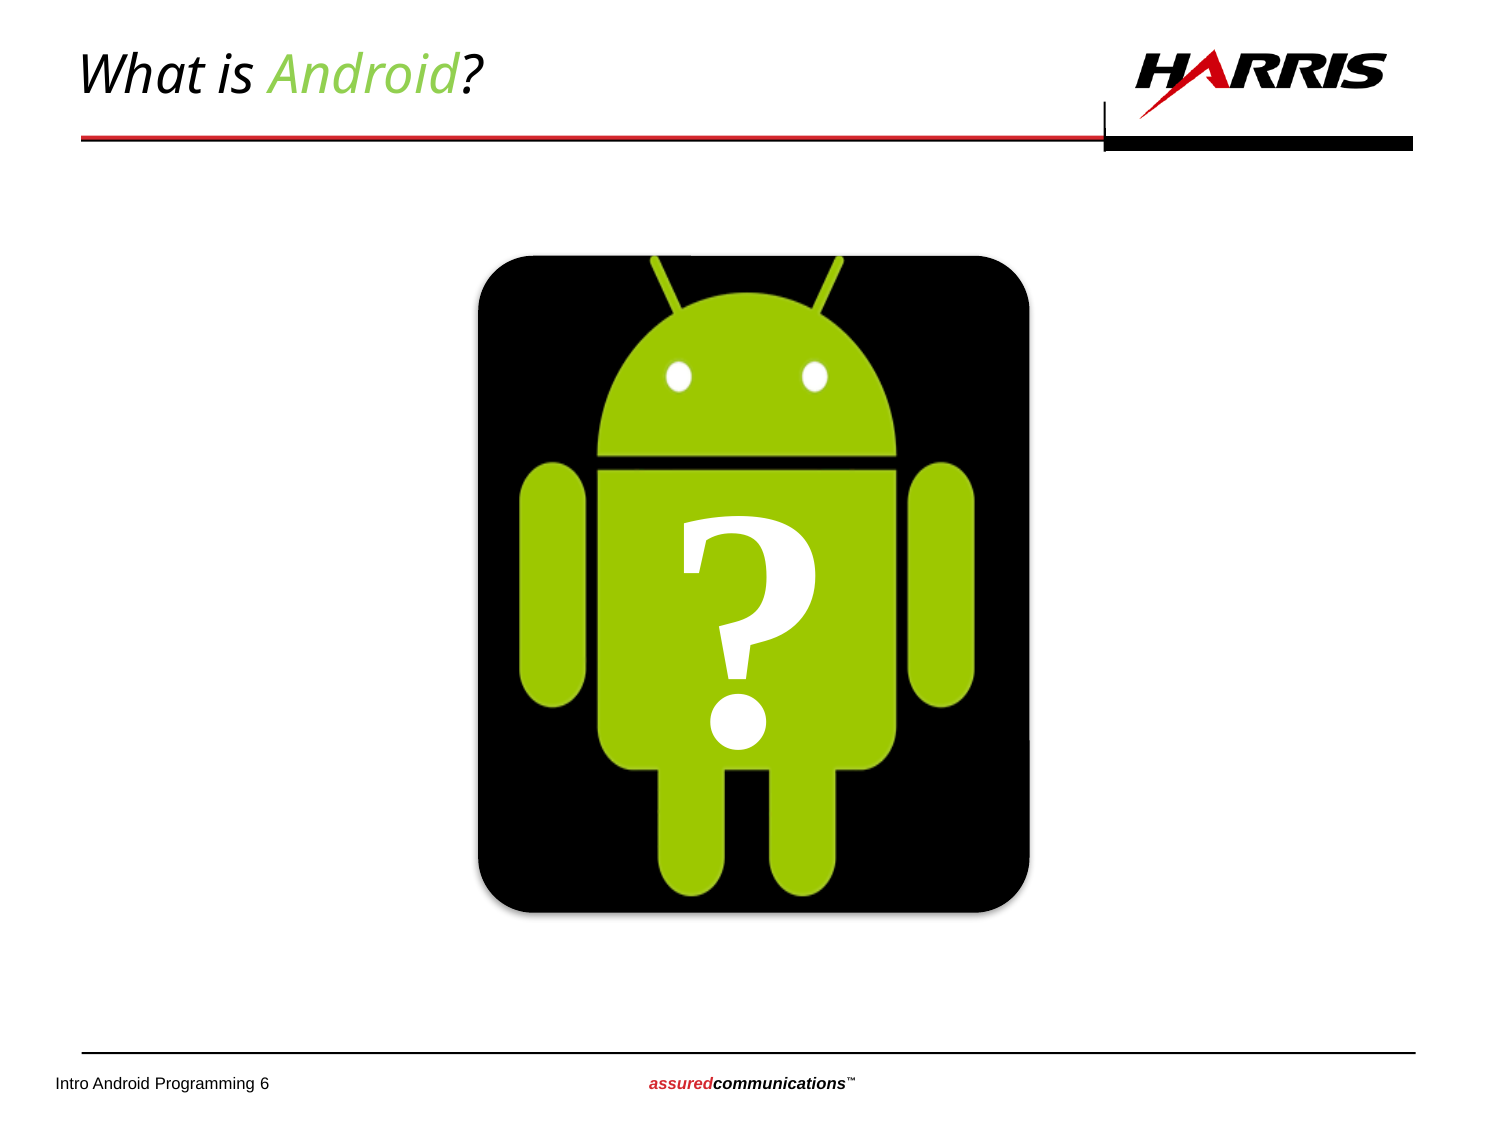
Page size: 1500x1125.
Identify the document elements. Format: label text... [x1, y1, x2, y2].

text_box [478, 255, 1030, 913]
picture [1135, 49, 1387, 119]
text_box ? [648, 392, 852, 822]
title What is Android? [62, 27, 951, 117]
